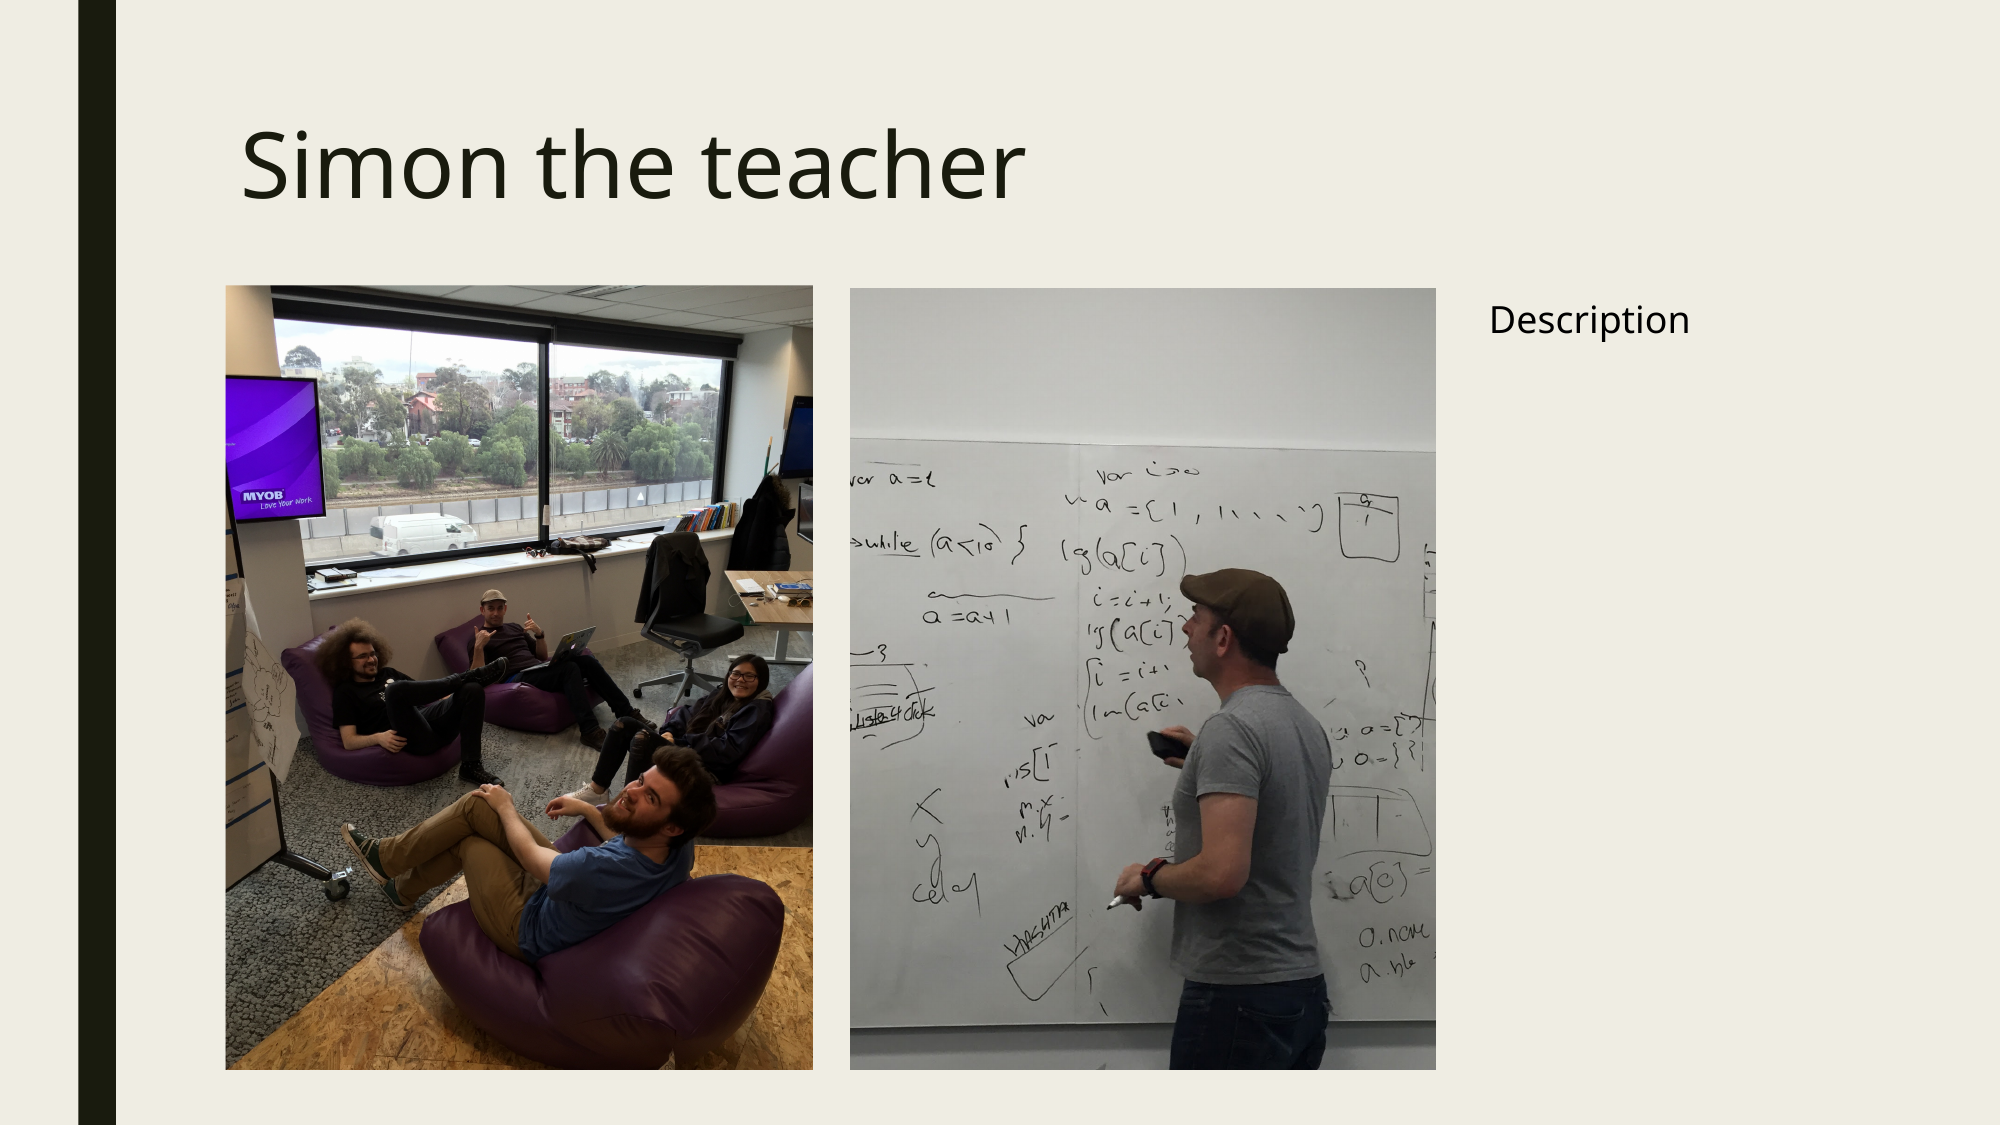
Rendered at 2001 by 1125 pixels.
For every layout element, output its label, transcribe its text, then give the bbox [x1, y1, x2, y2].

text_box Description [1474, 288, 1948, 349]
picture [226, 286, 813, 383]
picture [850, 288, 1437, 1070]
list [126, 383, 850, 972]
picture [226, 972, 813, 1069]
title Simon the teacher [225, 112, 1800, 357]
